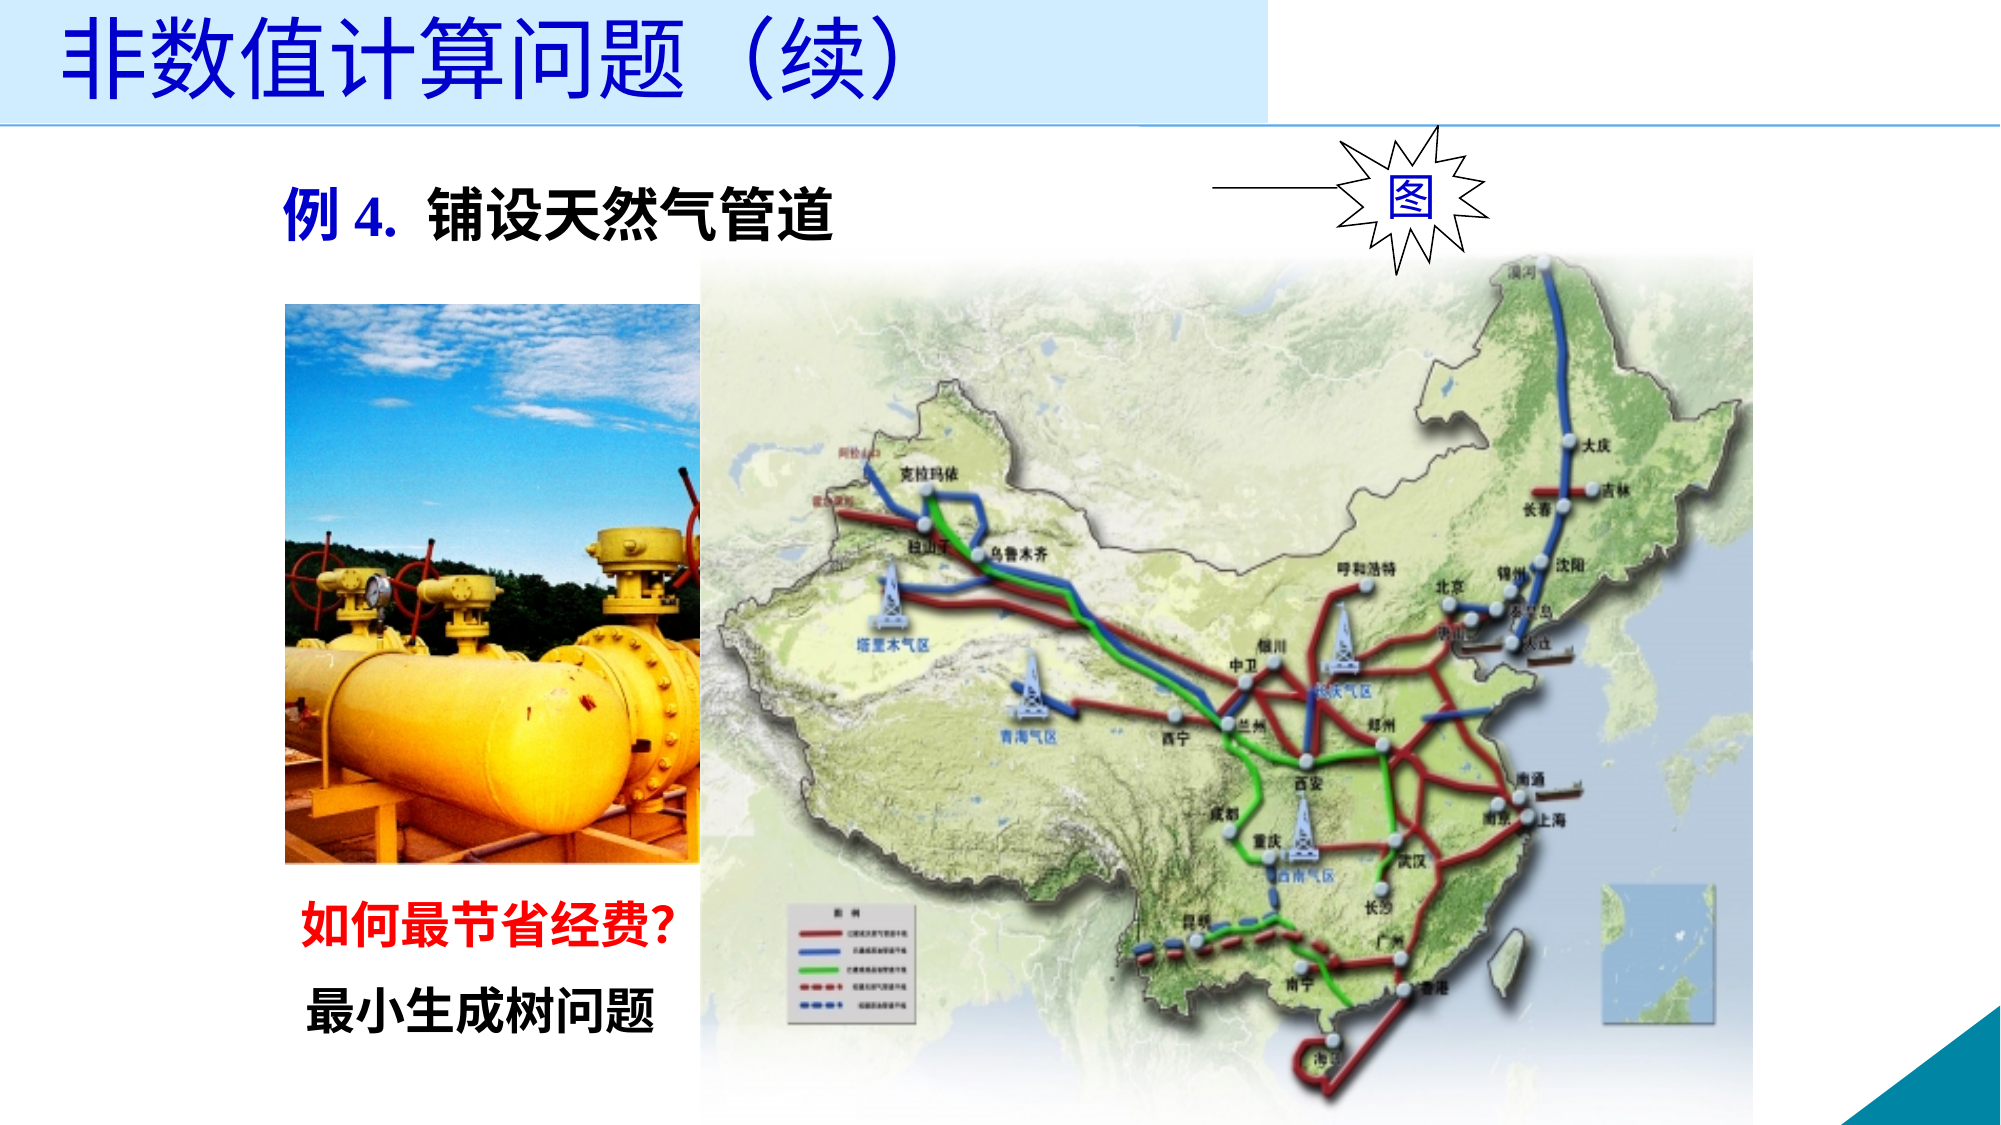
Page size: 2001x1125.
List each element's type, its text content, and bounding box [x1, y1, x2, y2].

text_box 最小生成树问题 [291, 971, 700, 1047]
text_box [273, 121, 1107, 149]
picture [285, 248, 1753, 1125]
title 非数值计算问题（续） [43, 7, 1769, 121]
text_box 如何最节省经费？ [285, 868, 700, 961]
text_box 例4. 铺设天然气管道 [267, 172, 918, 256]
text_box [1212, 125, 1488, 276]
